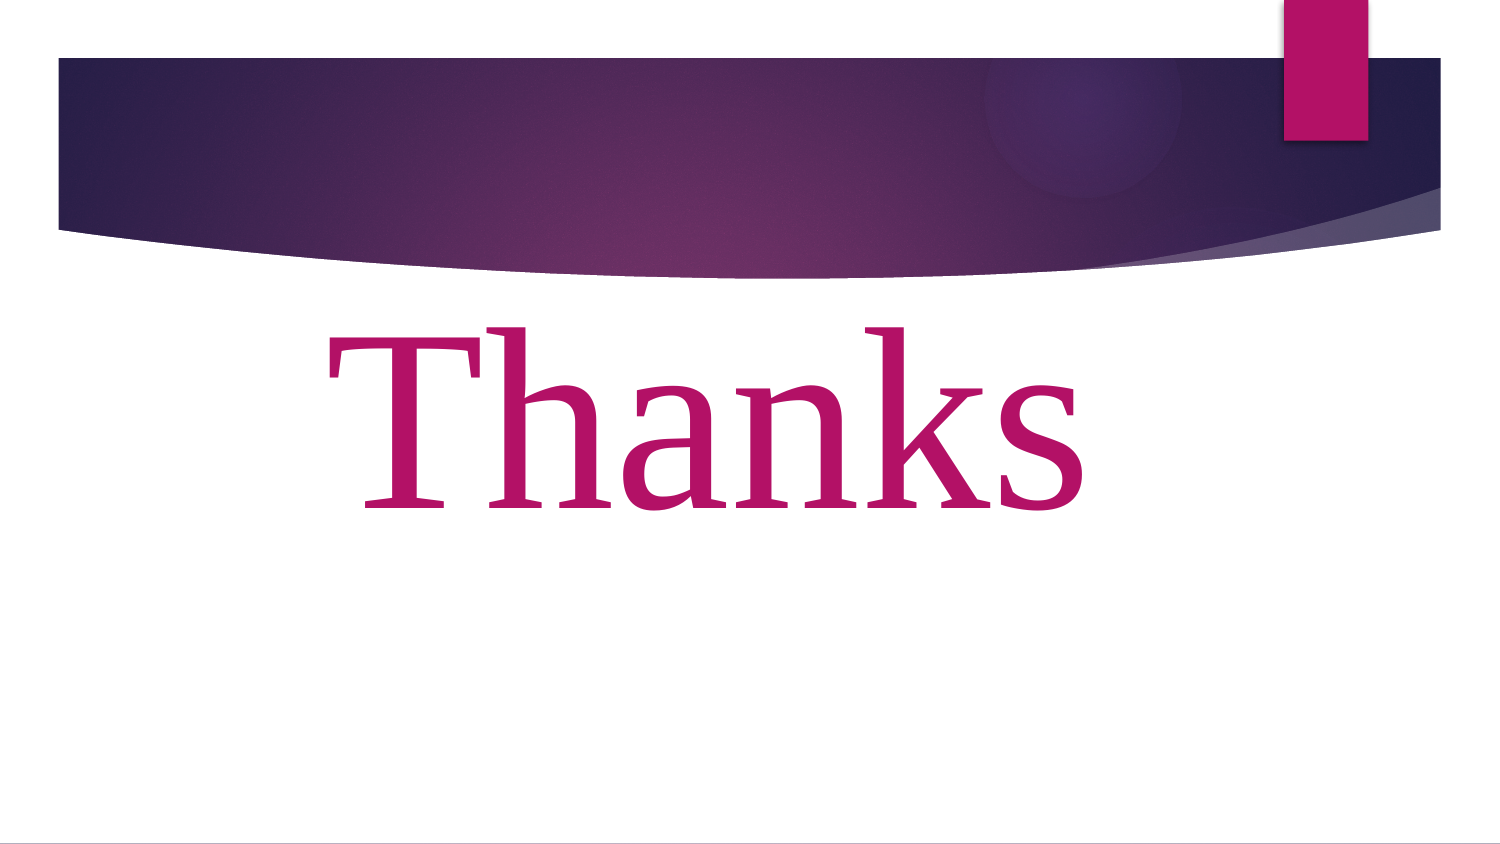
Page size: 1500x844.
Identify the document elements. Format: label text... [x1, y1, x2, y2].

title Thanks [262, 242, 1157, 567]
